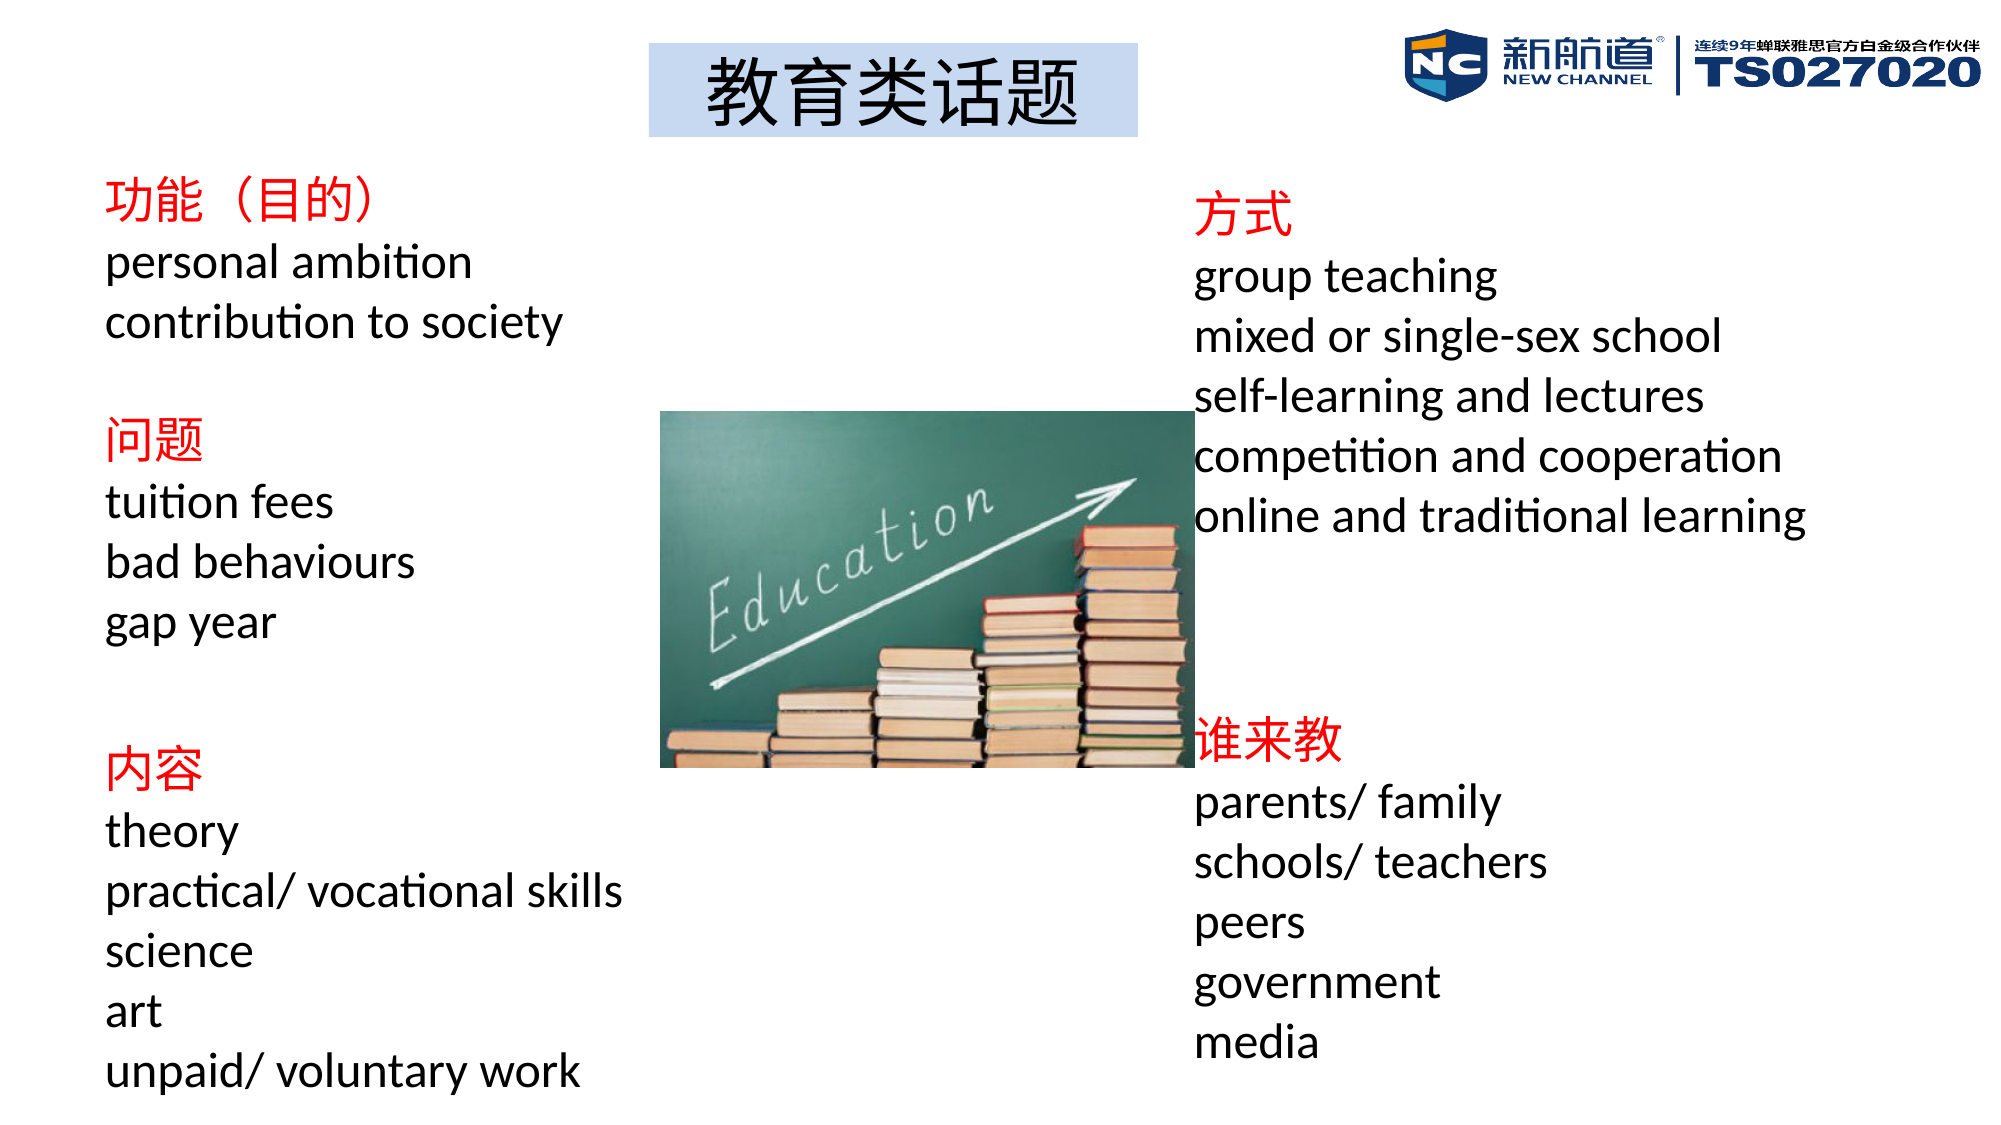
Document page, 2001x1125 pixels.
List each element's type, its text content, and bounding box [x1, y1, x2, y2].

picture [1394, 14, 1986, 117]
text_box 方式 group teaching mixed or single-sex school self-learning and lectures competition and cooperation online and traditional learning [1178, 174, 1979, 577]
text_box 教育类话题 [647, 41, 1140, 139]
text_box 谁来教 parents/ family schools/ teachers peers government media [1178, 700, 1750, 1076]
text_box 功能（目的） personal ambition contribution to society 问题 tuition fees bad behaviours gap year [89, 161, 661, 656]
text_box 内容 theory practical/ vocational skills science art unpaid/ voluntary work [90, 730, 695, 1125]
picture [660, 411, 1196, 768]
